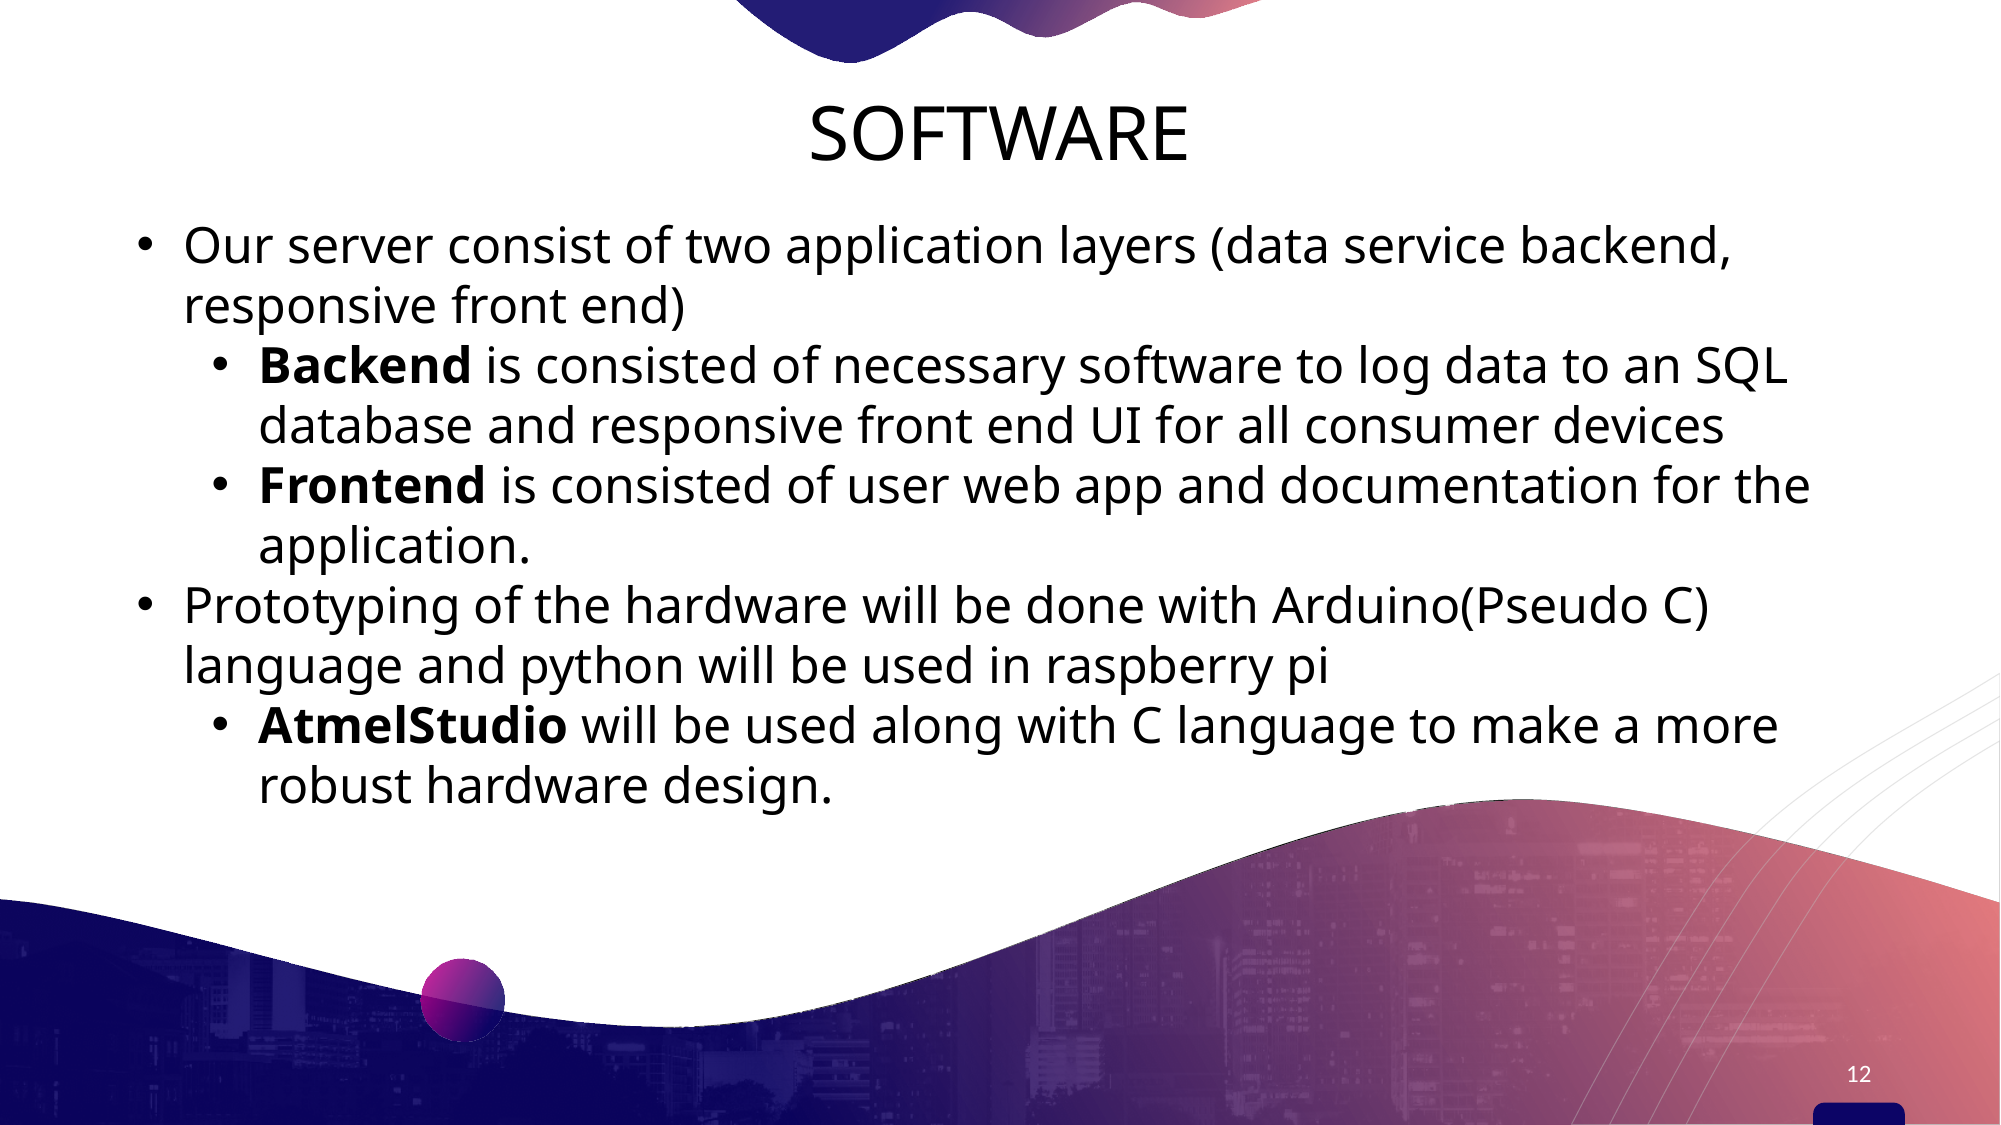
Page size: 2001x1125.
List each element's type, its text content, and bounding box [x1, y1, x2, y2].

text_box [735, 0, 1261, 63]
title SOFTWARE [106, 66, 1894, 207]
text_box Our server consist of two application layers (data service backend, responsive front end) Backend is consisted of necessary software to log data to an SQL database and responsive front end UI for all consumer devices Frontend is consisted of user web app and documentation for the application. Prototyping of the hardware will be done with Arduino(Pseudo C) language and python will be used in raspberry pi AtmelStudio will be used along with C language to make a more robust hardware design. [121, 206, 1894, 799]
picture [0, 799, 1571, 1125]
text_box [1571, 673, 2000, 1125]
